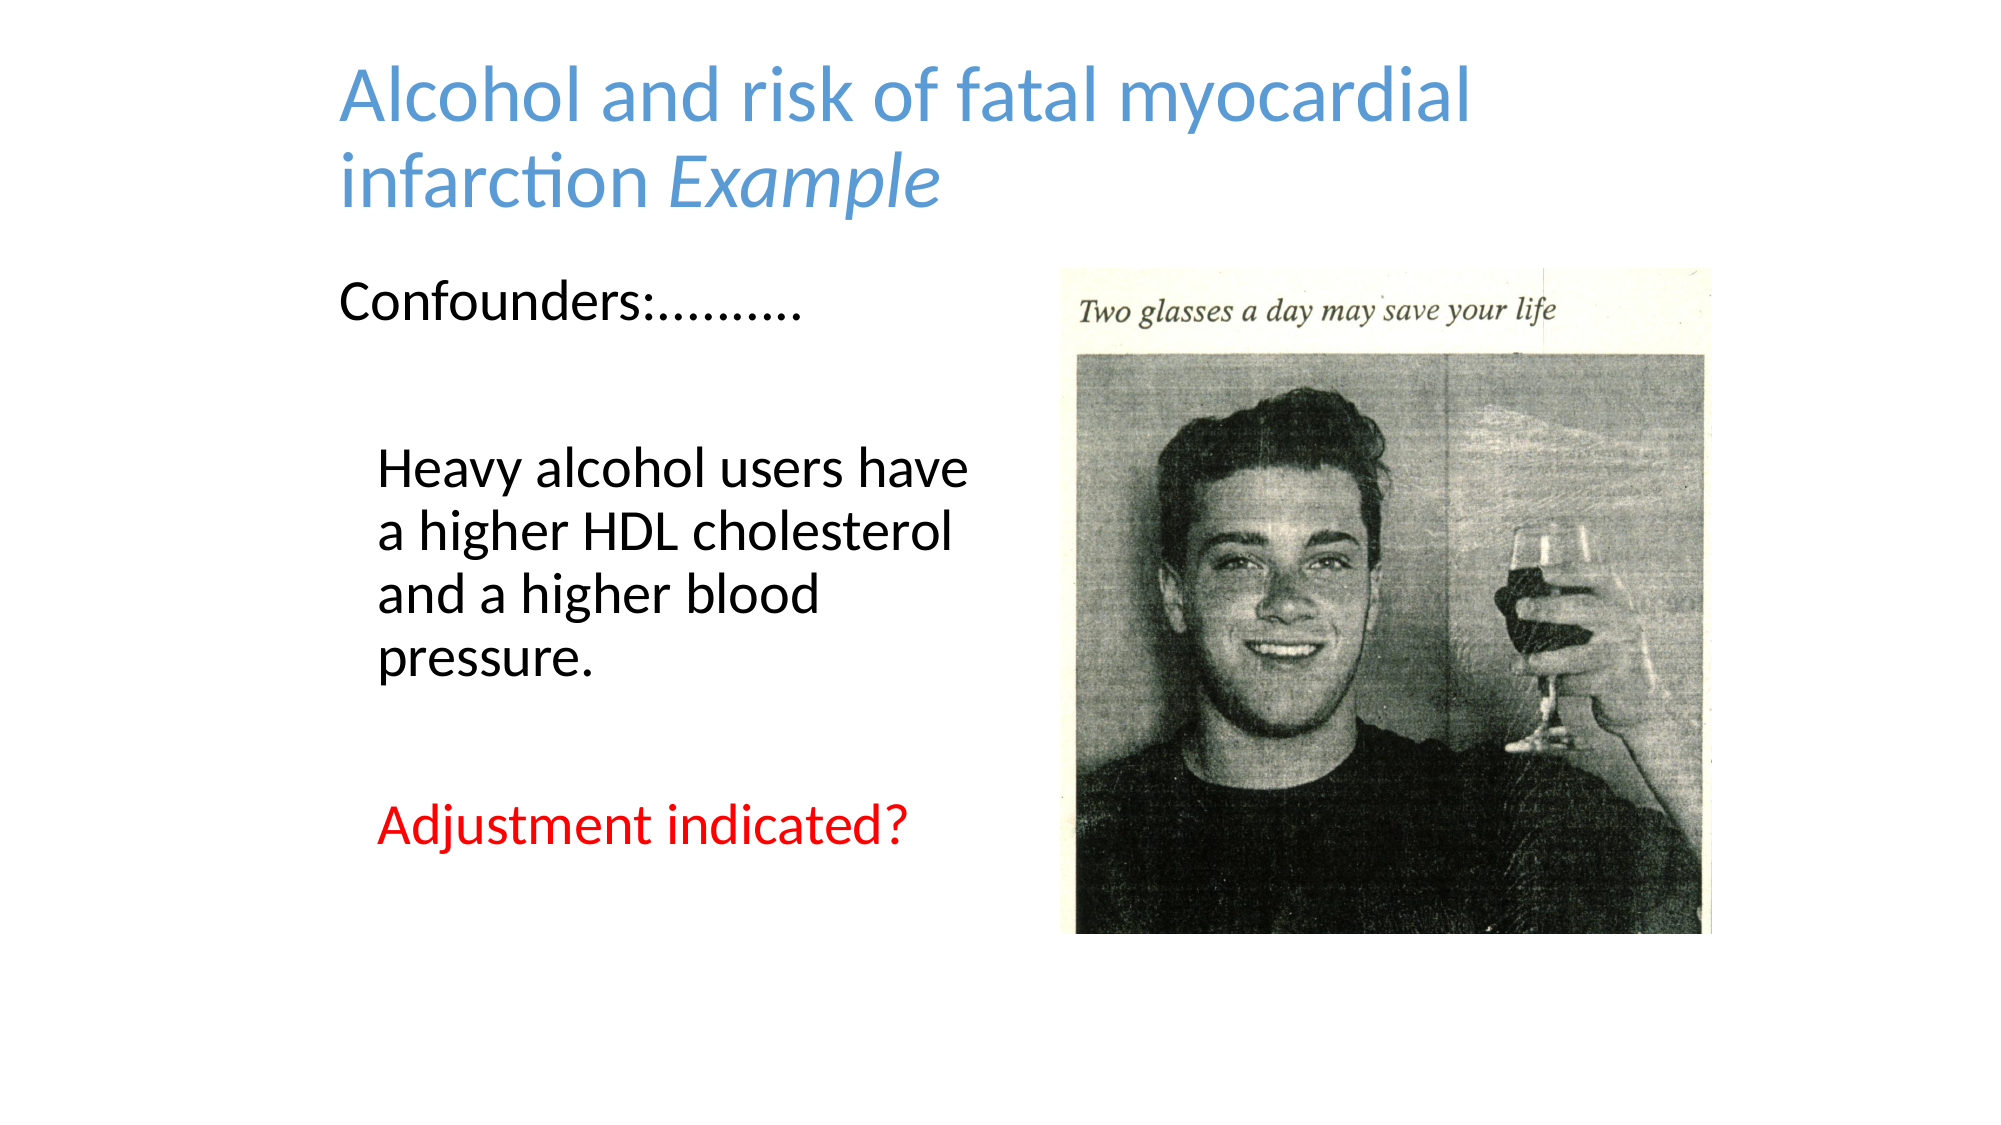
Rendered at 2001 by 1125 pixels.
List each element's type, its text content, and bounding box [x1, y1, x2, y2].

list Confounders:.......... Heavy alcohol users have a higher HDL cholesterol and a higher blood pressure. Adjustment indicated? [324, 262, 988, 1005]
title Alcohol and risk of fatal myocardial infarction Example [324, 45, 1675, 233]
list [1059, 267, 1713, 935]
